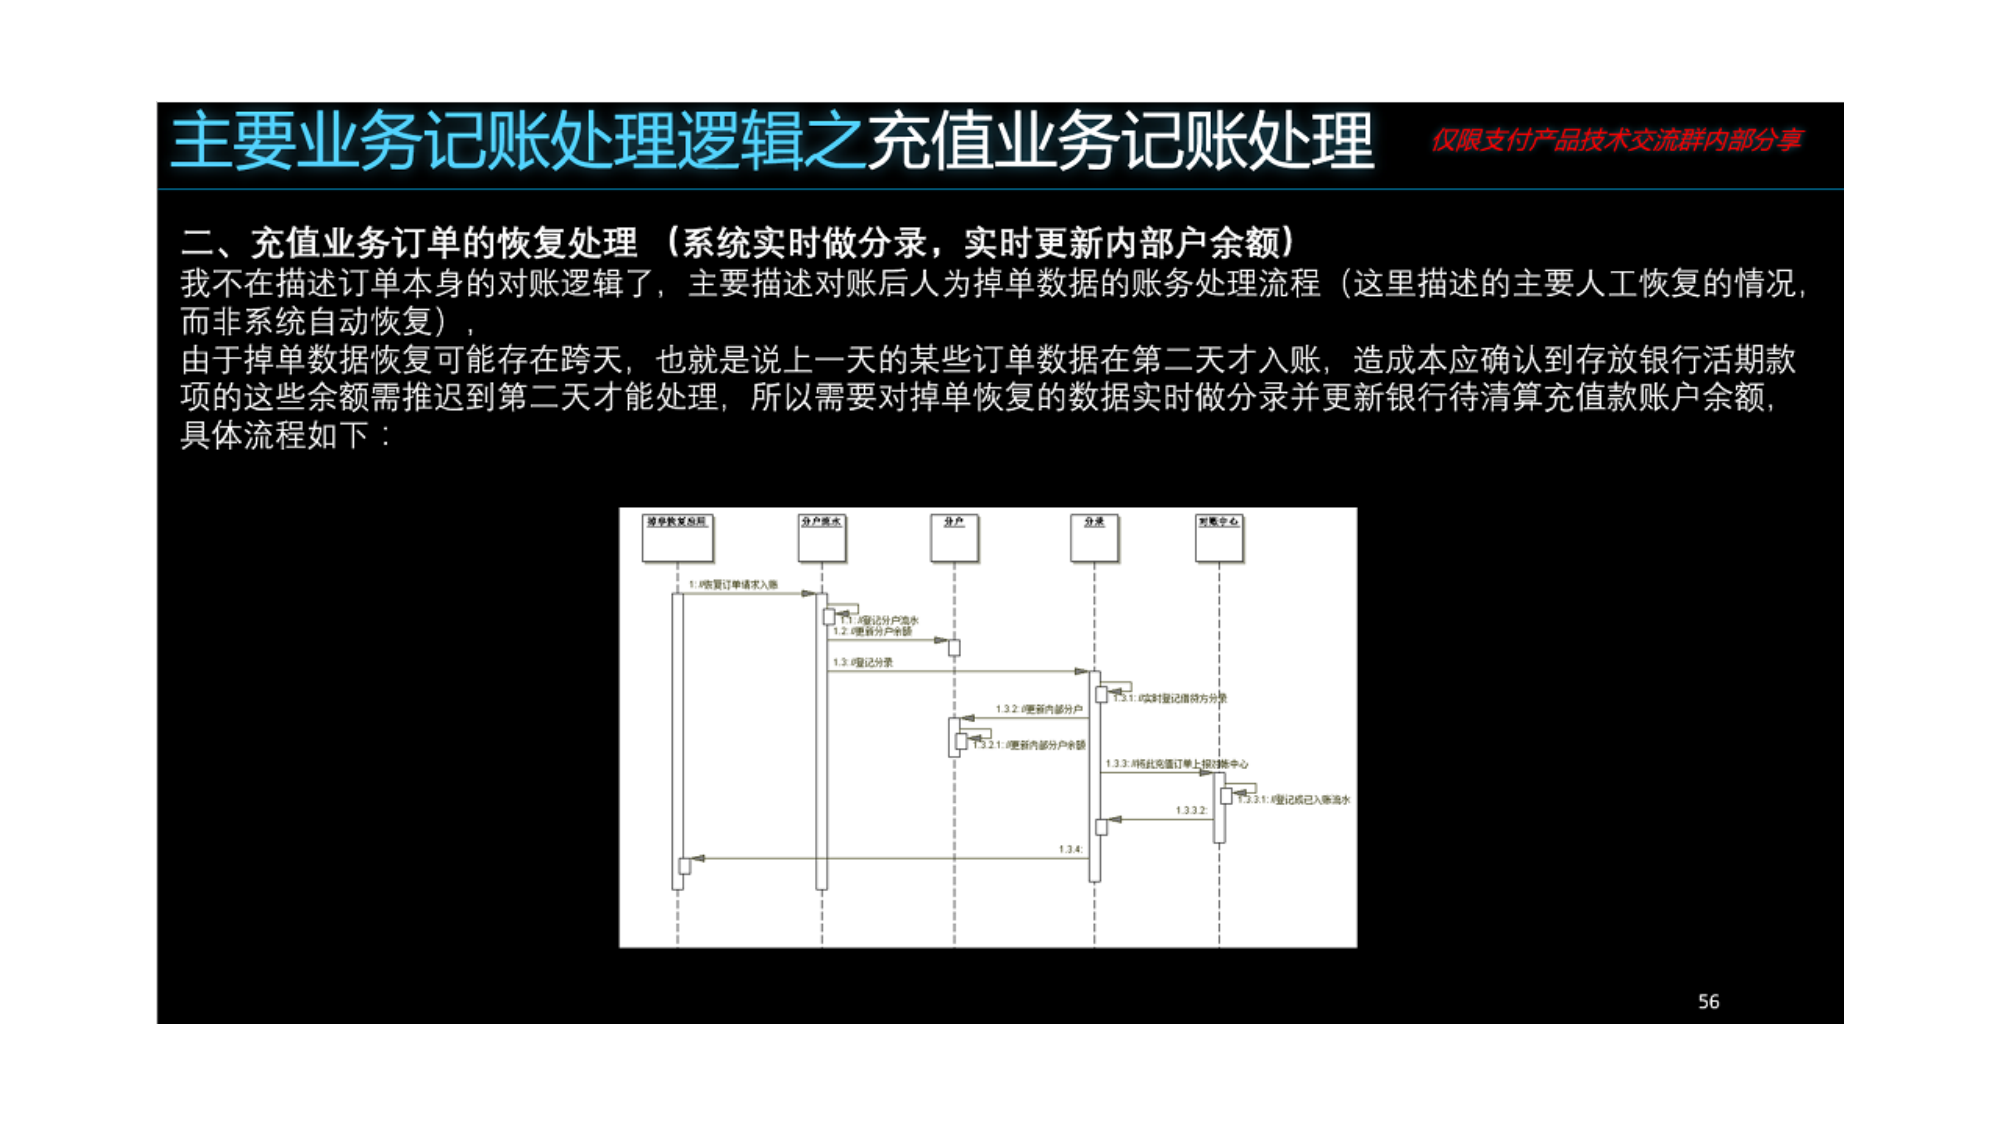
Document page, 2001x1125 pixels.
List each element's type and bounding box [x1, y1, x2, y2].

picture [156, 101, 1844, 1024]
